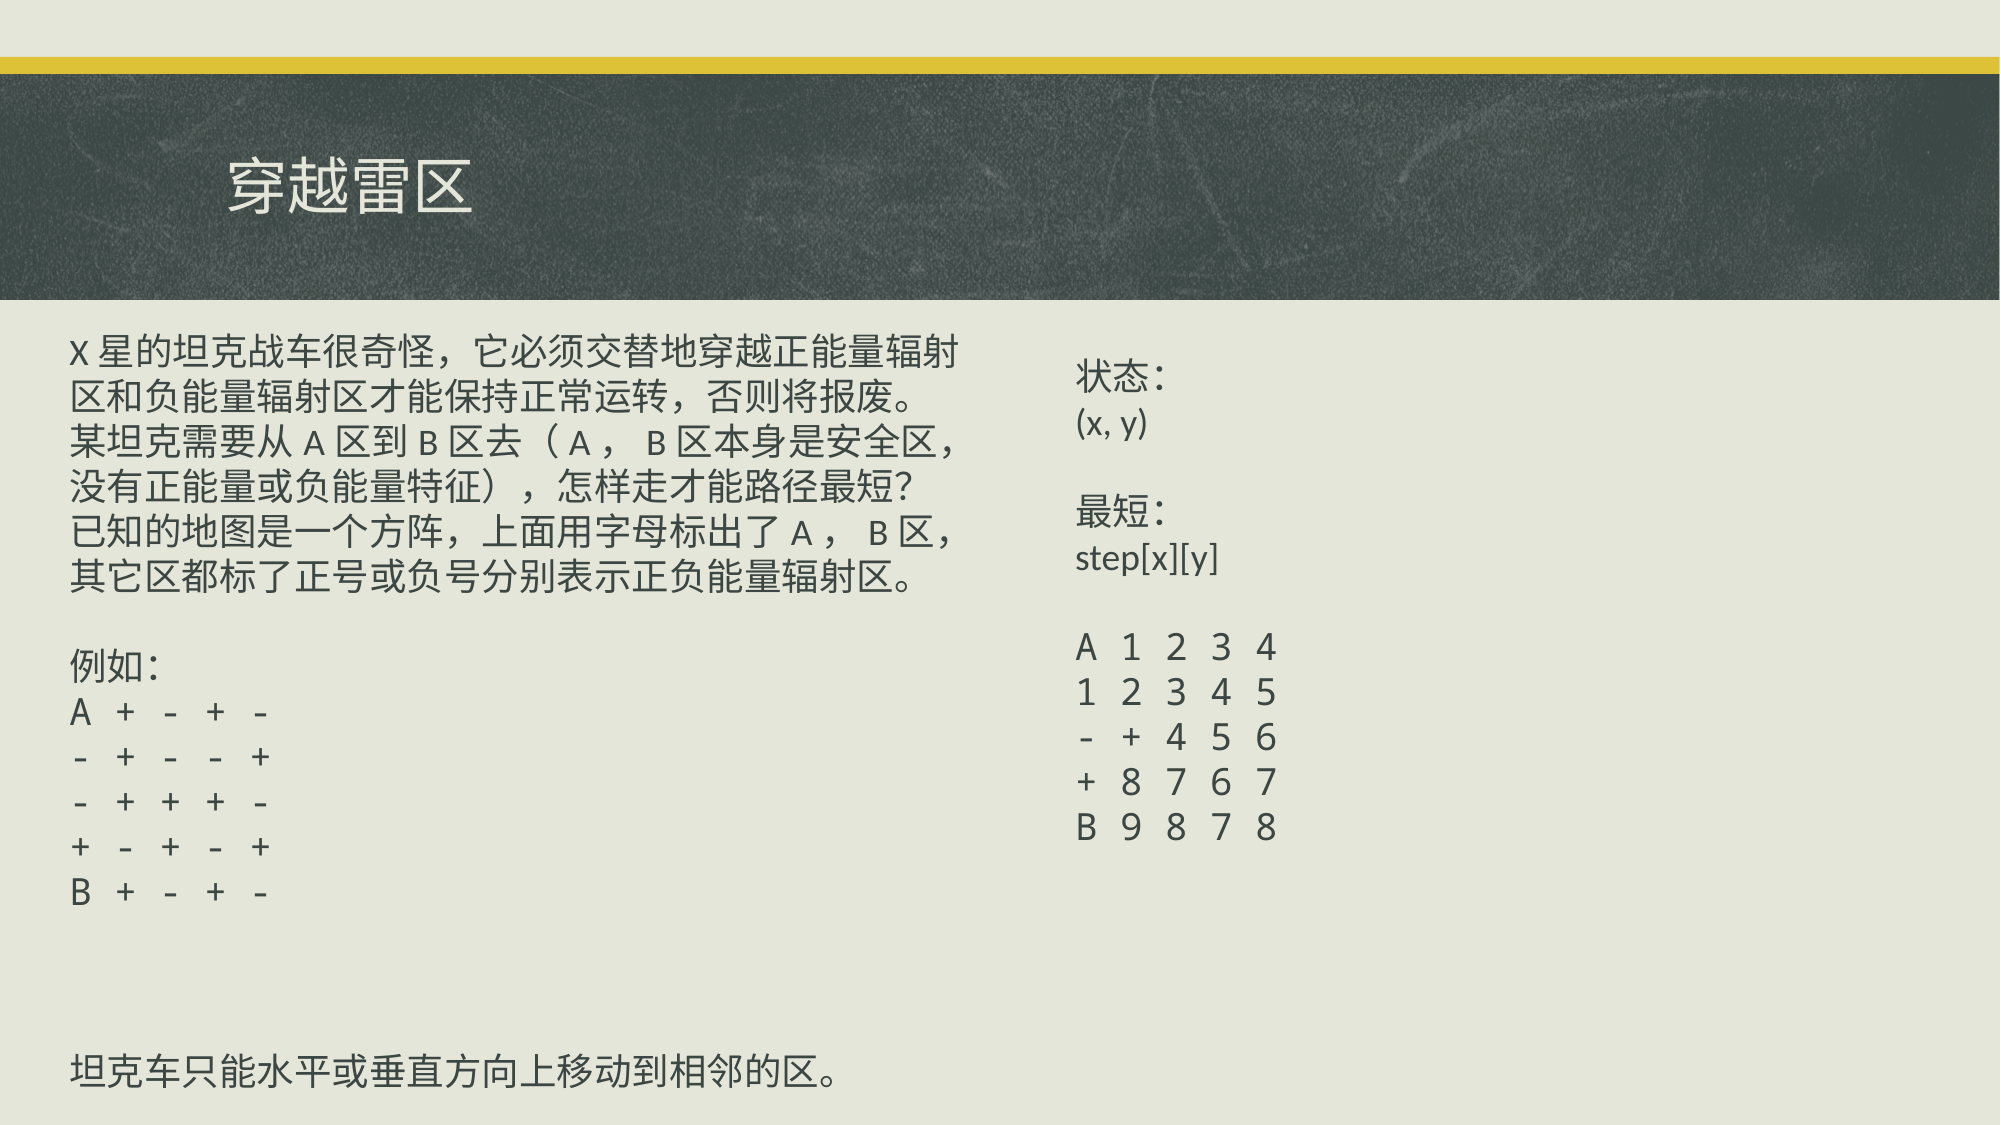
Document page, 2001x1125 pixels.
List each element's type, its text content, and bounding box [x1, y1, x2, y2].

text_box X星的坦克战车很奇怪，它必须交替地穿越正能量辐射区和负能量辐射区才能保持正常运转，否则将报废。 某坦克需要从A区到B区去（A，B区本身是安全区，没有正能量或负能量特征），怎样走才能路径最短？ 已知的地图是一个方阵，上面用字母标出了A，B区，其它区都标了正号或负号分别表示正负能量辐射区。 例如： A + - + - - + - - + - + + + - + - + - + B + - + - 坦克车只能水平或垂直方向上移动到相邻的区。 [54, 320, 1000, 1101]
picture [0, 74, 2000, 300]
title 穿越雷区 [210, 76, 1790, 300]
text_box 状态： (x, y) 最短： step[x][y] A 1 2 3 4 1 2 3 4 5 - + 4 5 6 + 8 7 6 7 B 9 8 7 8 [1060, 345, 1873, 856]
